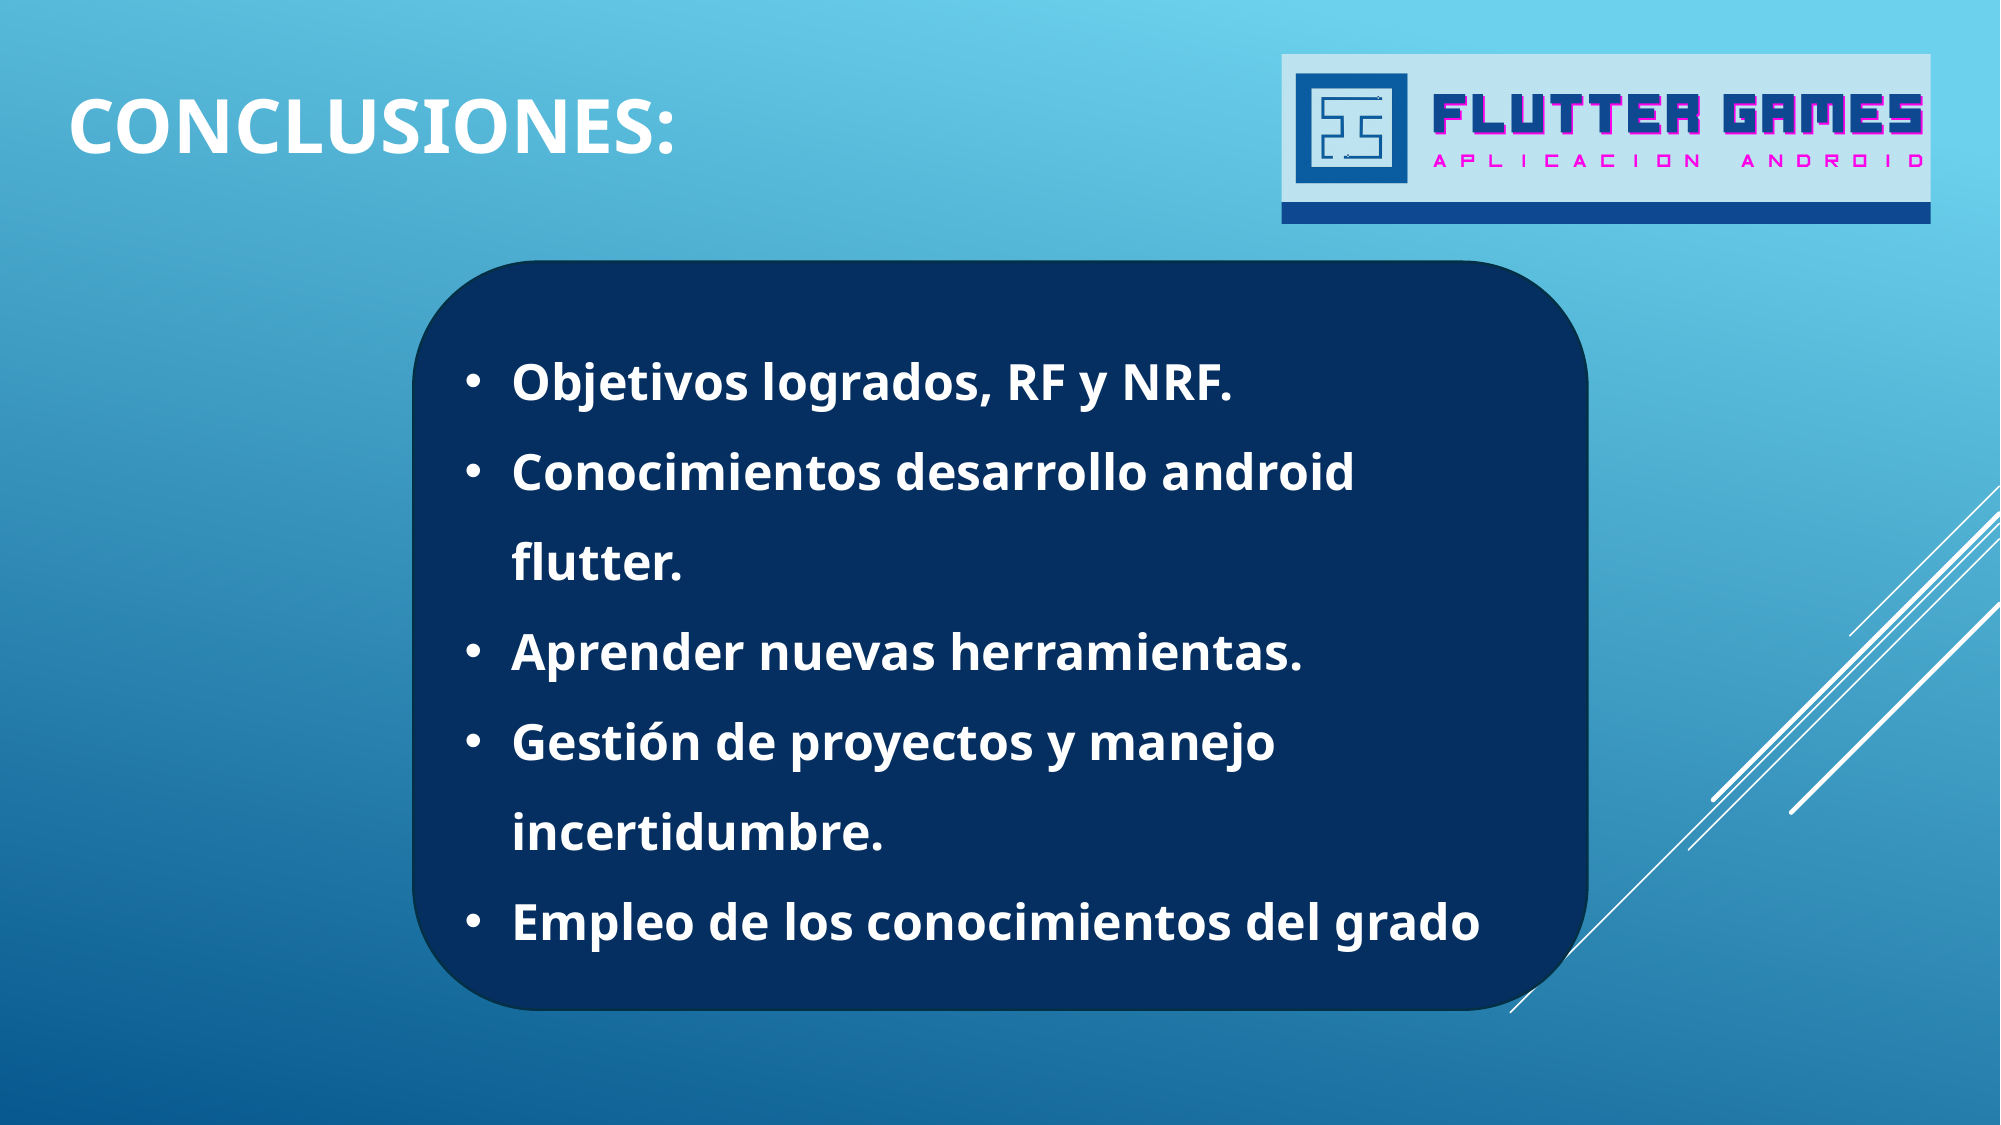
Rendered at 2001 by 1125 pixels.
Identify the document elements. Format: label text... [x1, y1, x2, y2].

text_box Objetivos logrados, RF y NRF. Conocimientos desarrollo android flutter. Aprender nuevas herramientas. Gestión de proyectos y manejo incertidumbre. Empleo de los conocimientos del grado [412, 260, 1589, 1011]
title Conclusiones: [52, 0, 1453, 248]
picture [1281, 53, 1931, 224]
